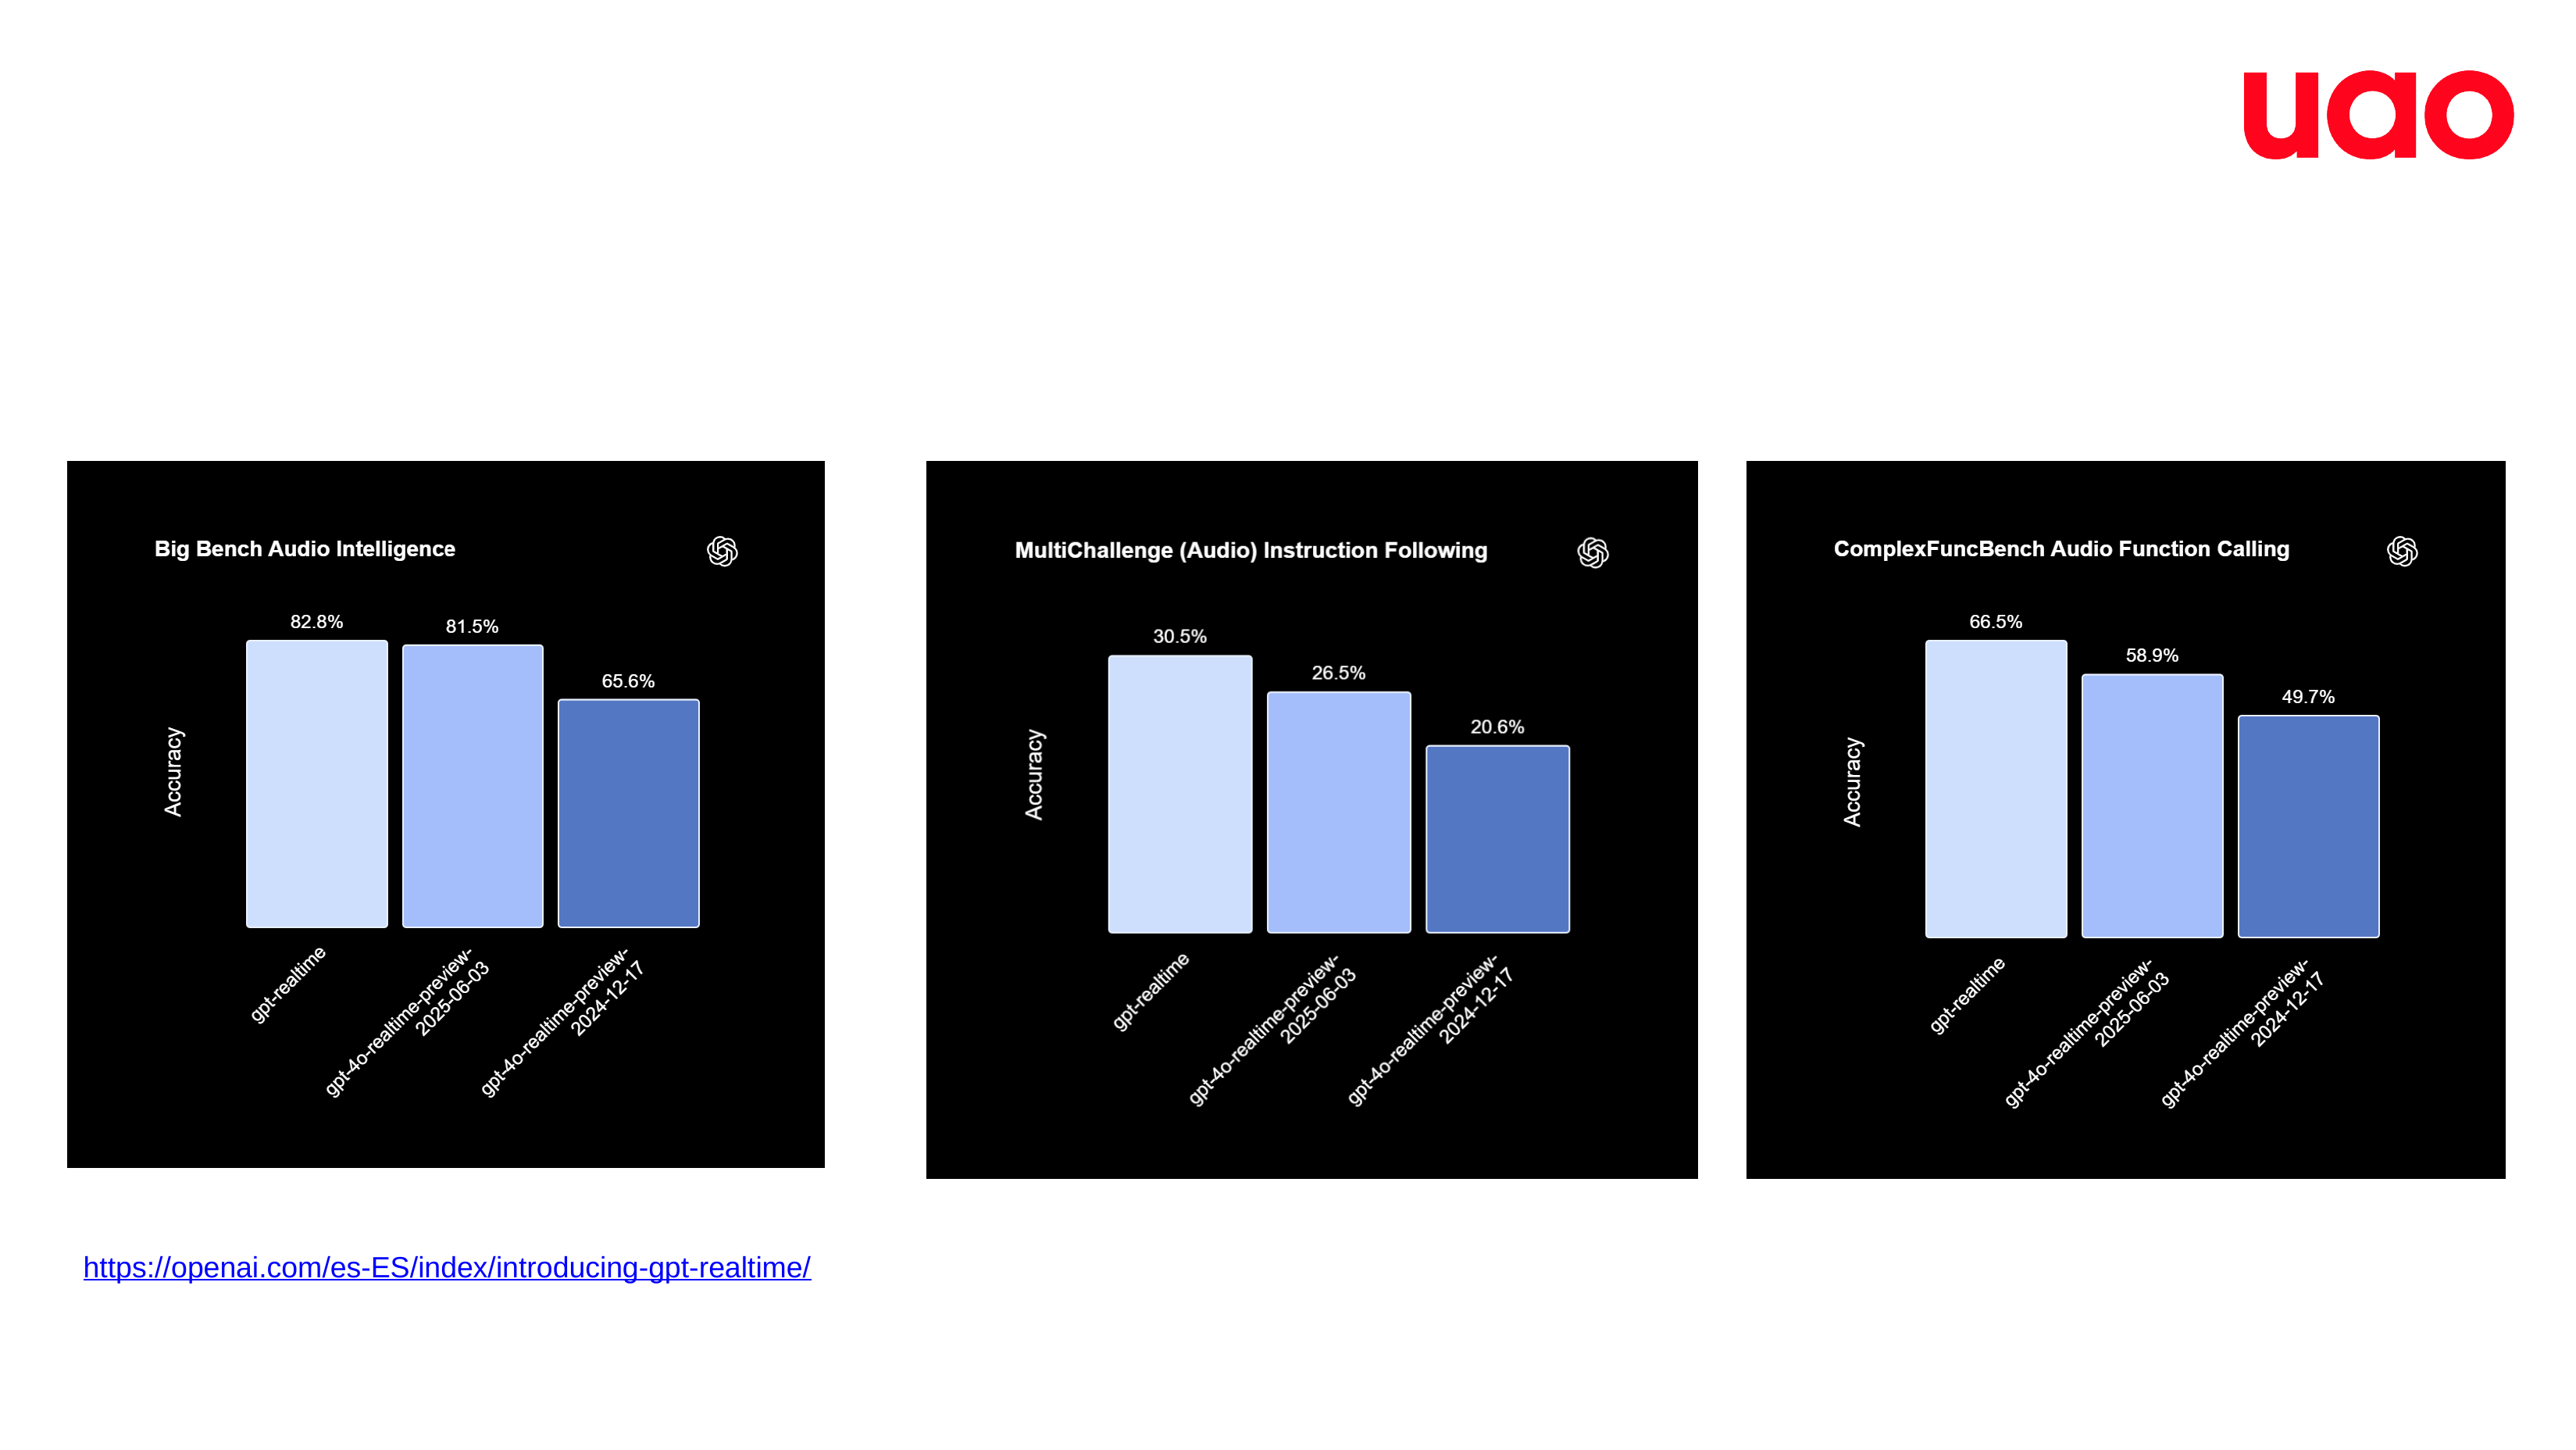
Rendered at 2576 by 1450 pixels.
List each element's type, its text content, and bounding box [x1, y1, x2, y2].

text_box https://openai.com/es-ES/index/introducing-gpt-realtime/ [71, 1242, 823, 1324]
picture [2244, 70, 2514, 159]
picture [67, 460, 825, 1169]
picture [1746, 460, 2506, 1180]
picture [926, 461, 1699, 1180]
